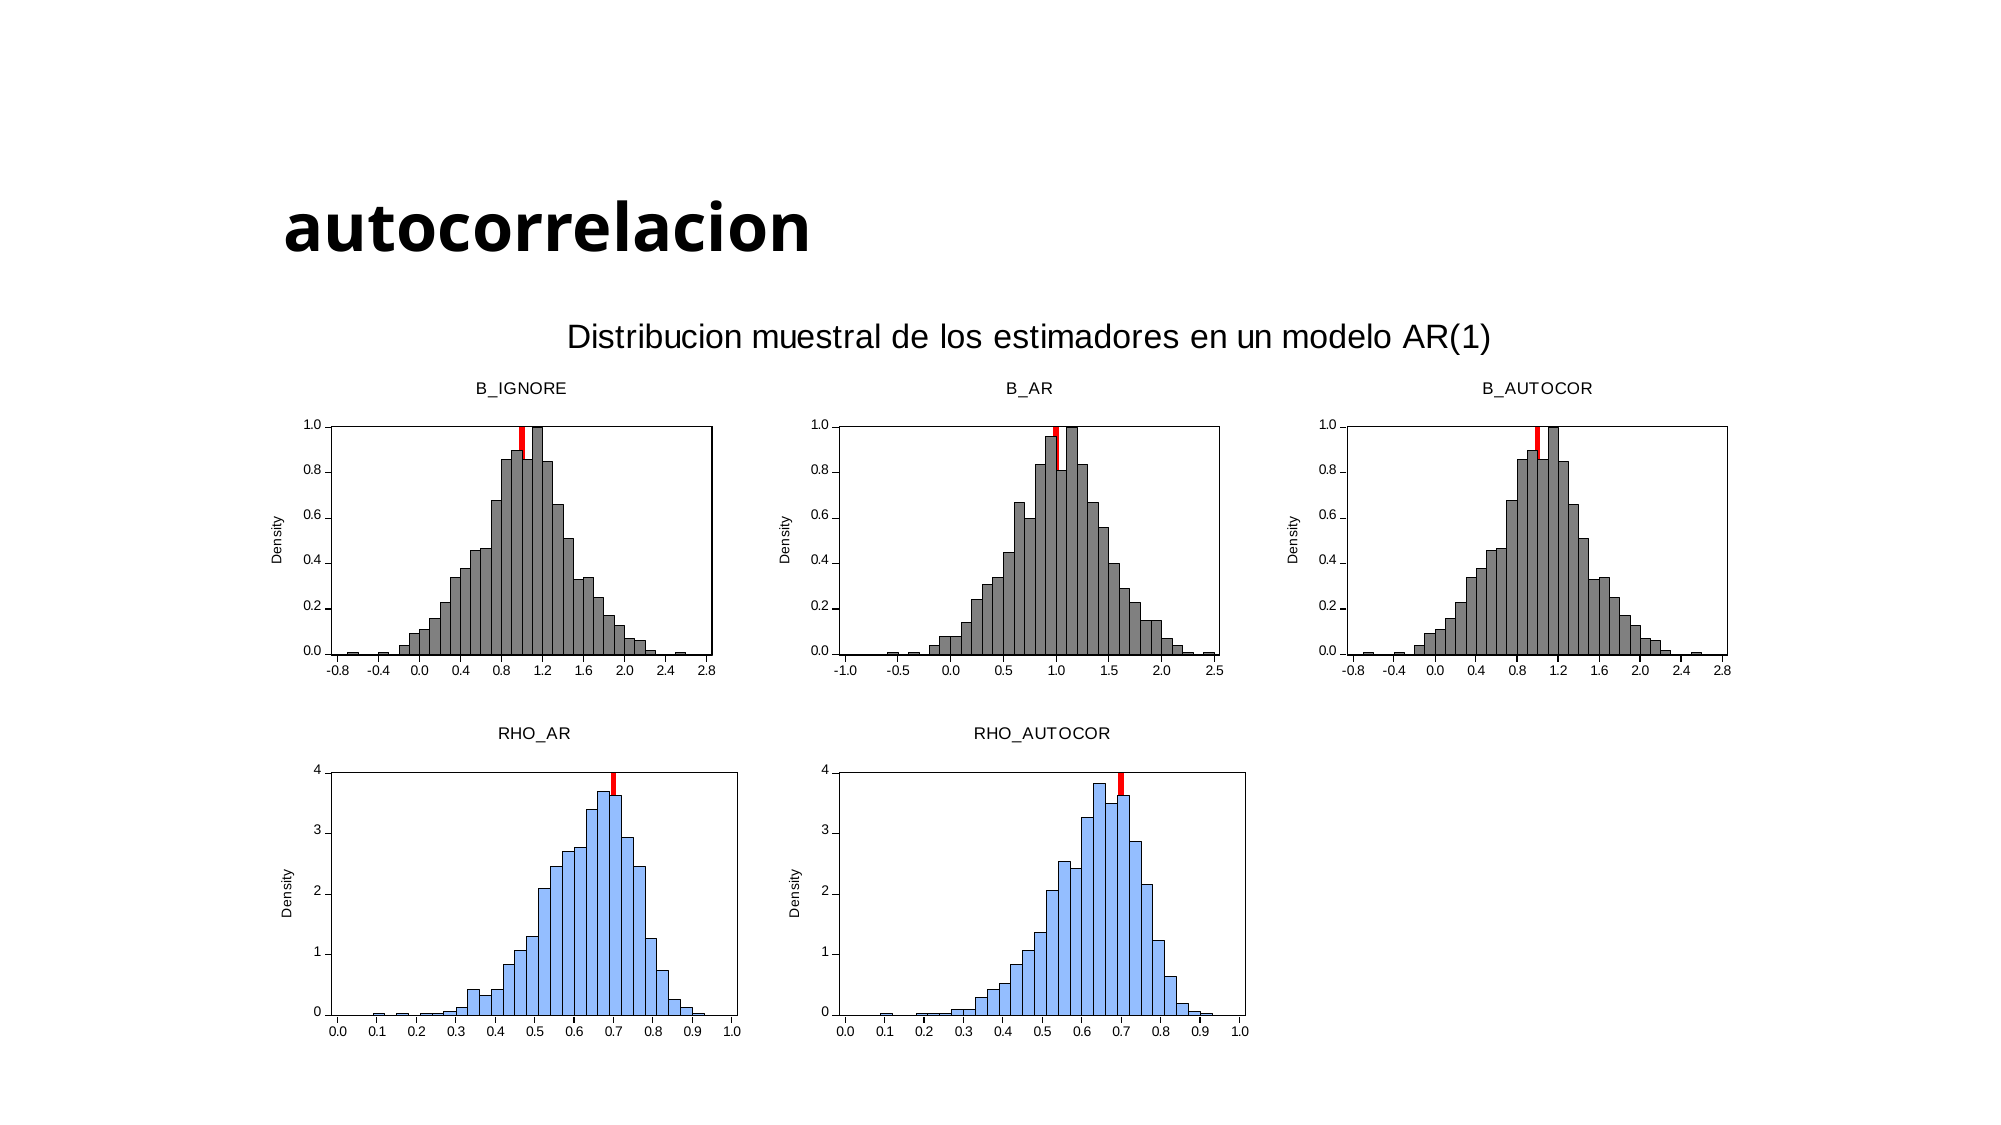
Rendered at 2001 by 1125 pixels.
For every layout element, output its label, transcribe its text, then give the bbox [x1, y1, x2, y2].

title autocorrelacion [268, 112, 1732, 317]
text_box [268, 317, 1732, 1039]
